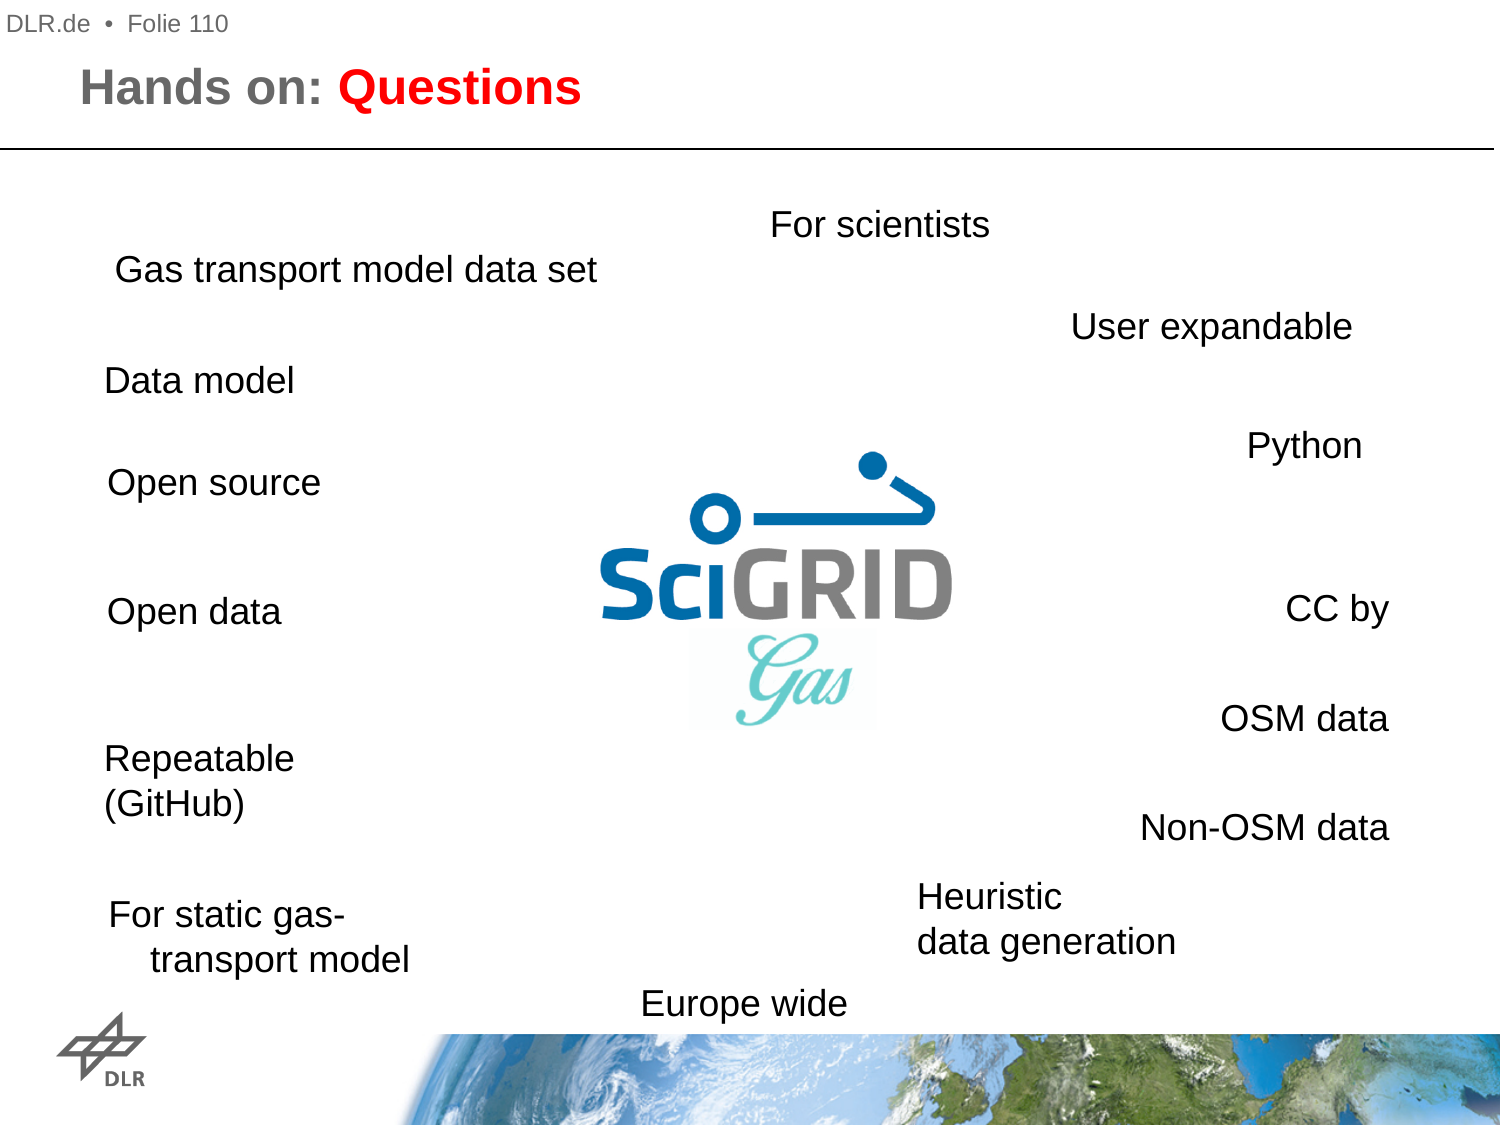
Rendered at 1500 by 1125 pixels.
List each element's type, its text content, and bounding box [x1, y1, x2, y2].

text_box OSM data [1220, 694, 1390, 740]
text_box Data model [103, 356, 296, 402]
text_box For static gas- transport model [108, 890, 411, 981]
text_box Repeatable (GitHub) [103, 734, 306, 825]
text_box Heuristic data generation [916, 872, 1177, 963]
text_box Python [1246, 420, 1364, 466]
picture [577, 439, 972, 736]
text_box User expandable [1070, 302, 1354, 348]
text_box Europe wide [640, 979, 849, 1025]
text_box Hands on: Questions [79, 54, 1421, 138]
slide_number DLR.de • Folie 110 [5, 7, 263, 30]
text_box Gas transport model data set [114, 244, 598, 290]
text_box Open data [106, 587, 282, 633]
text_box CC by [1285, 583, 1390, 629]
text_box For scientists [769, 200, 991, 246]
picture [0, 1007, 1500, 1125]
text_box Non-OSM data [1139, 802, 1390, 848]
text_box Open source [107, 457, 322, 503]
